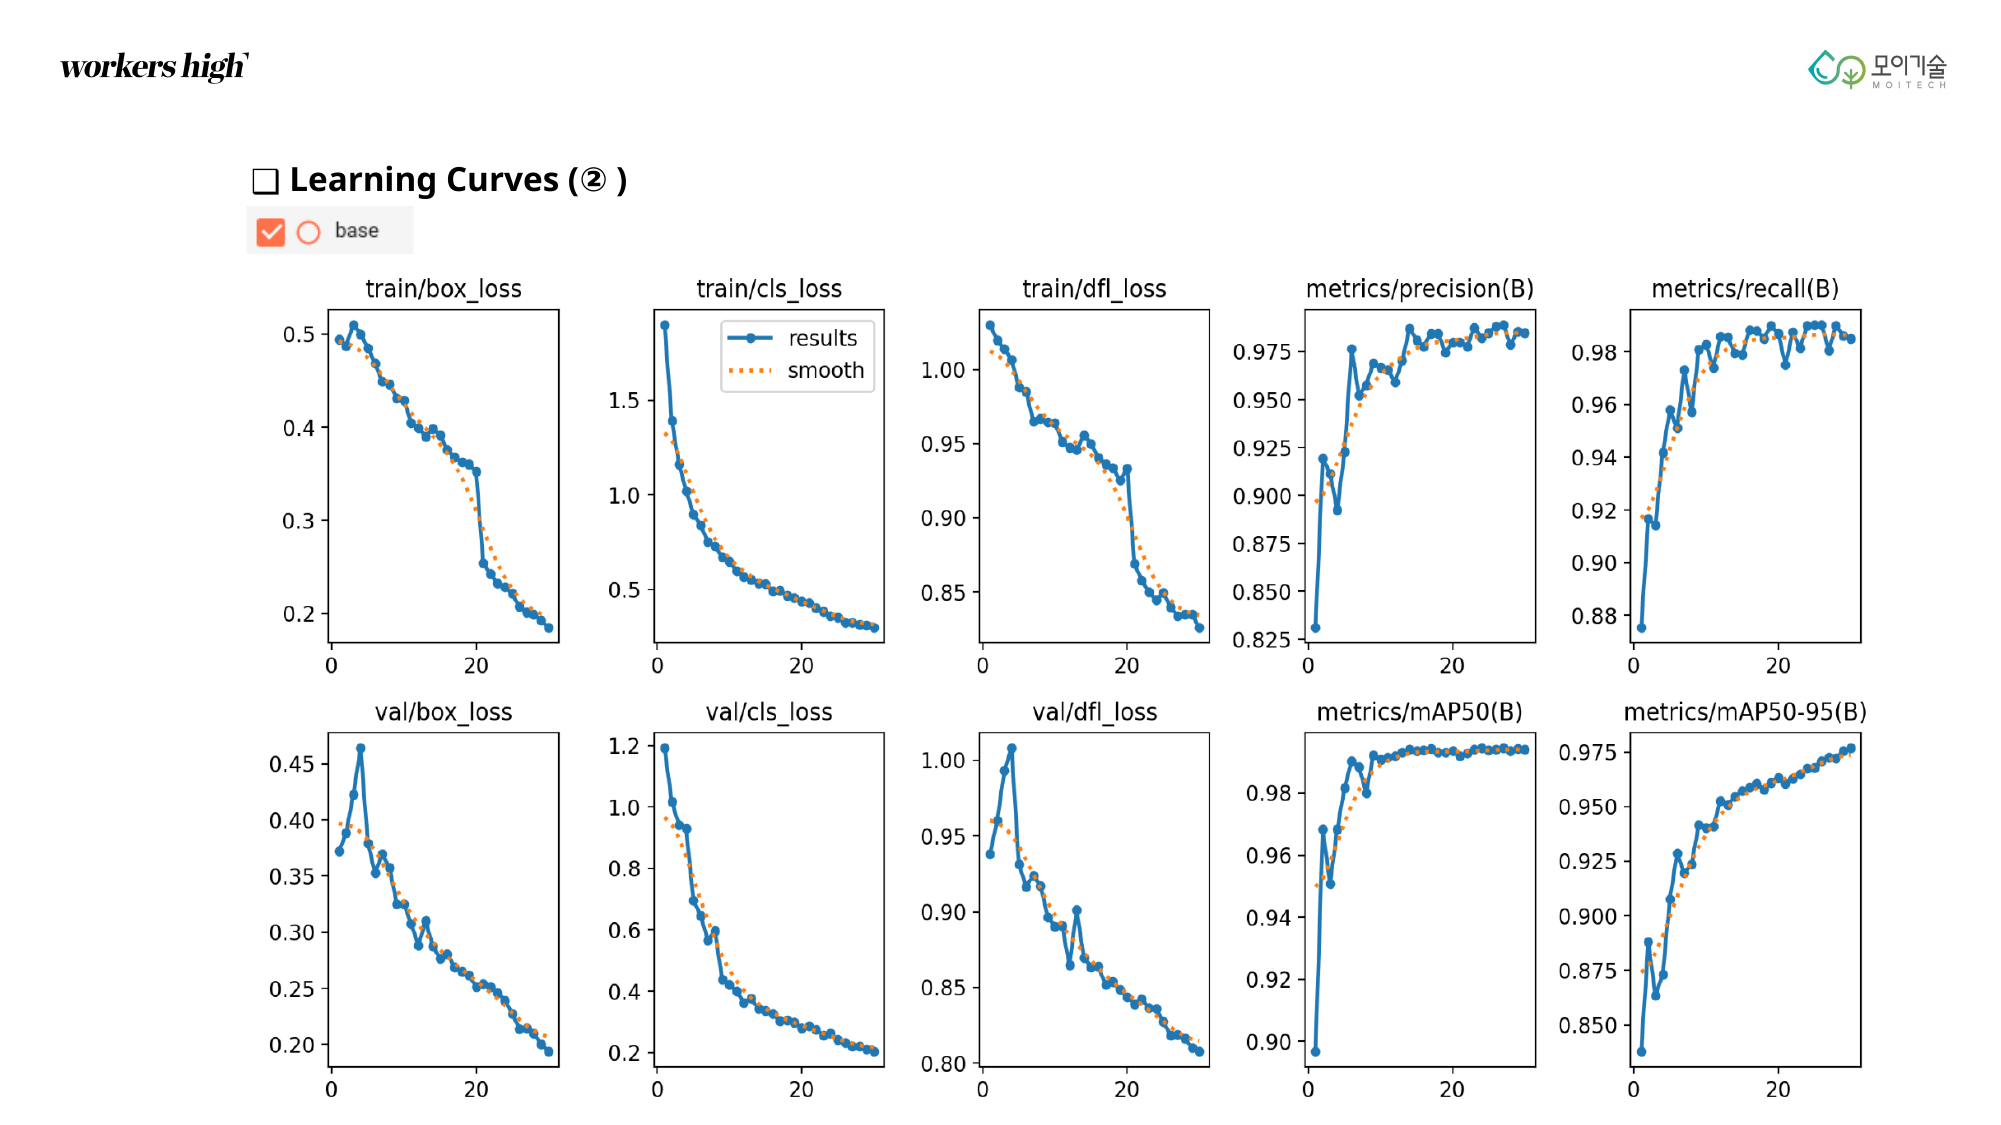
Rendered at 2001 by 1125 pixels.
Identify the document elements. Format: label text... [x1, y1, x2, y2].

picture [246, 206, 1884, 1125]
text_box Learning Curves (② ) [235, 150, 644, 206]
picture [1801, 44, 1953, 93]
picture [60, 52, 249, 84]
